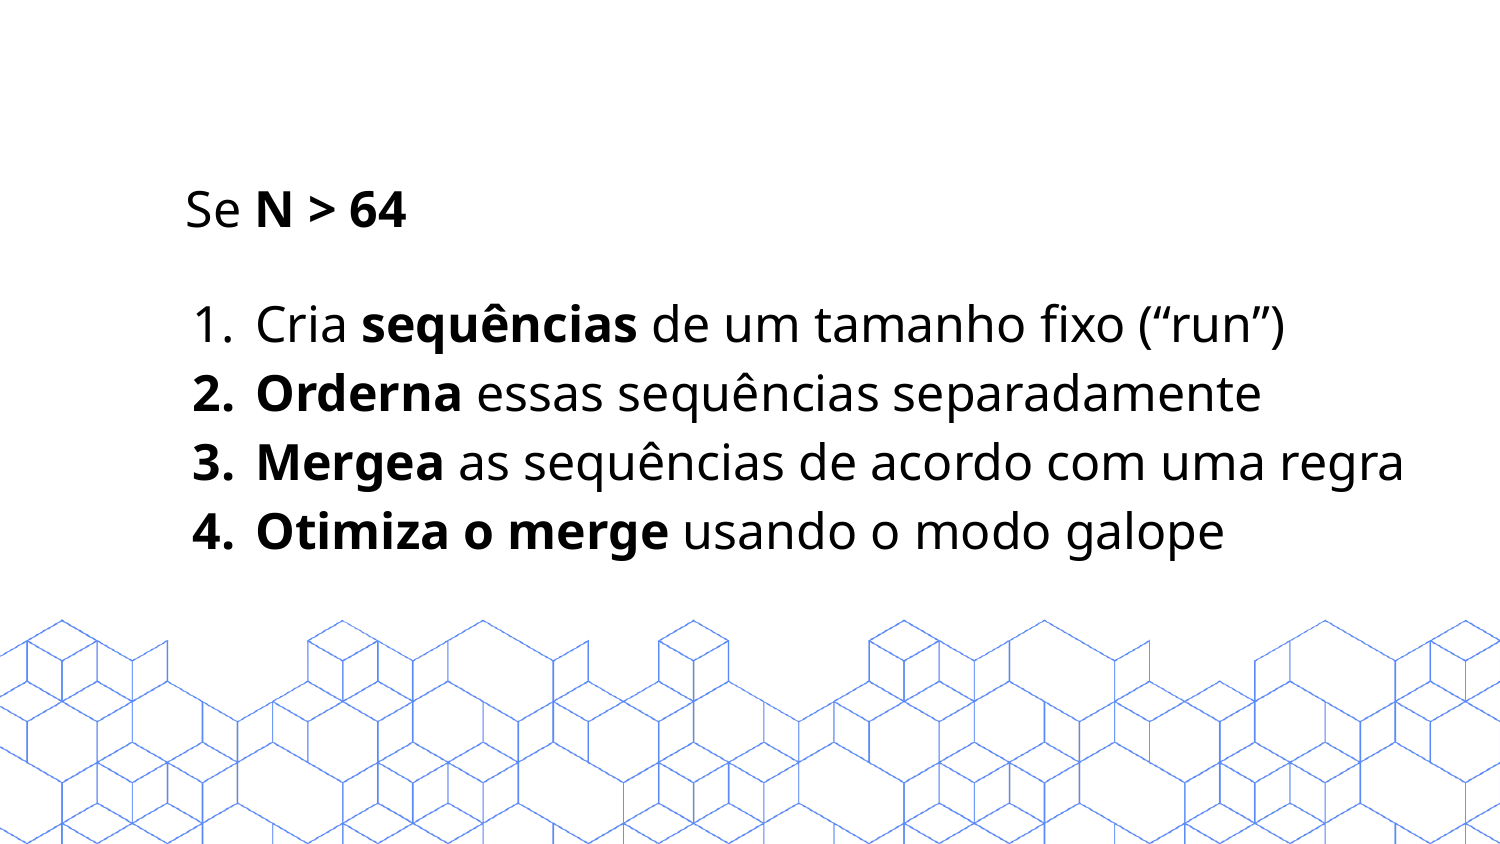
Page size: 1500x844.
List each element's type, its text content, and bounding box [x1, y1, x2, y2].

picture [0, 619, 1500, 844]
text_box Se N > 64 [170, 162, 663, 256]
title Cria sequências de um tamanho fixo (“run”) Orderna essas sequências separadamente Mergea as sequências de acordo com uma regra Otimiza o merge usando o modo galope [170, 250, 1429, 594]
